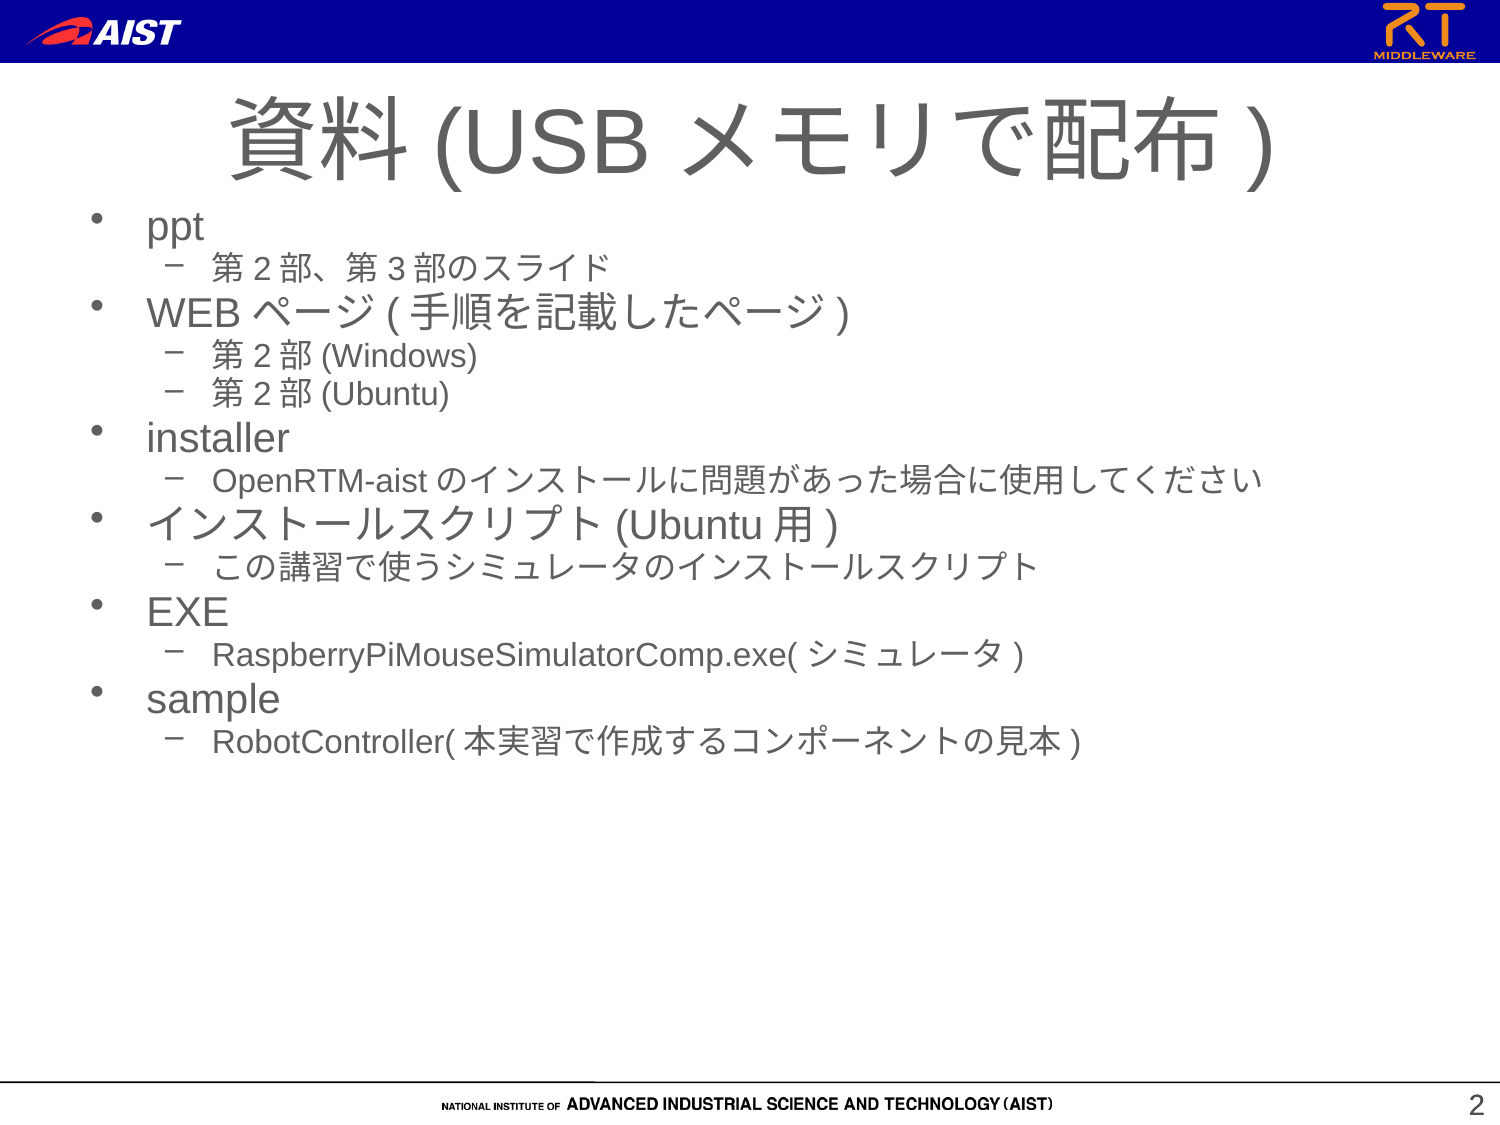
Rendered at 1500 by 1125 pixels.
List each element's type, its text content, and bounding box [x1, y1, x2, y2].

title 資料(USBメモリで配布) [29, 66, 1474, 208]
picture [442, 1097, 1052, 1110]
list ppt 第2部、第3部のスライド WEBページ(手順を記載したページ) 第2部(Windows) 第2部(Ubuntu) installer OpenRTM-aistのインストールに問題があった場合に使用してください インストールスクリプト(Ubuntu用) この講習で使うシミュレータのインストールスクリプト EXE RaspberryPiMouseSimulatorComp.exe(シミュレータ) sample RobotController(本実習で作成するコンポーネントの見本) [75, 208, 1374, 880]
text_box 2 [1149, 1078, 1500, 1125]
picture [0, 0, 1500, 63]
